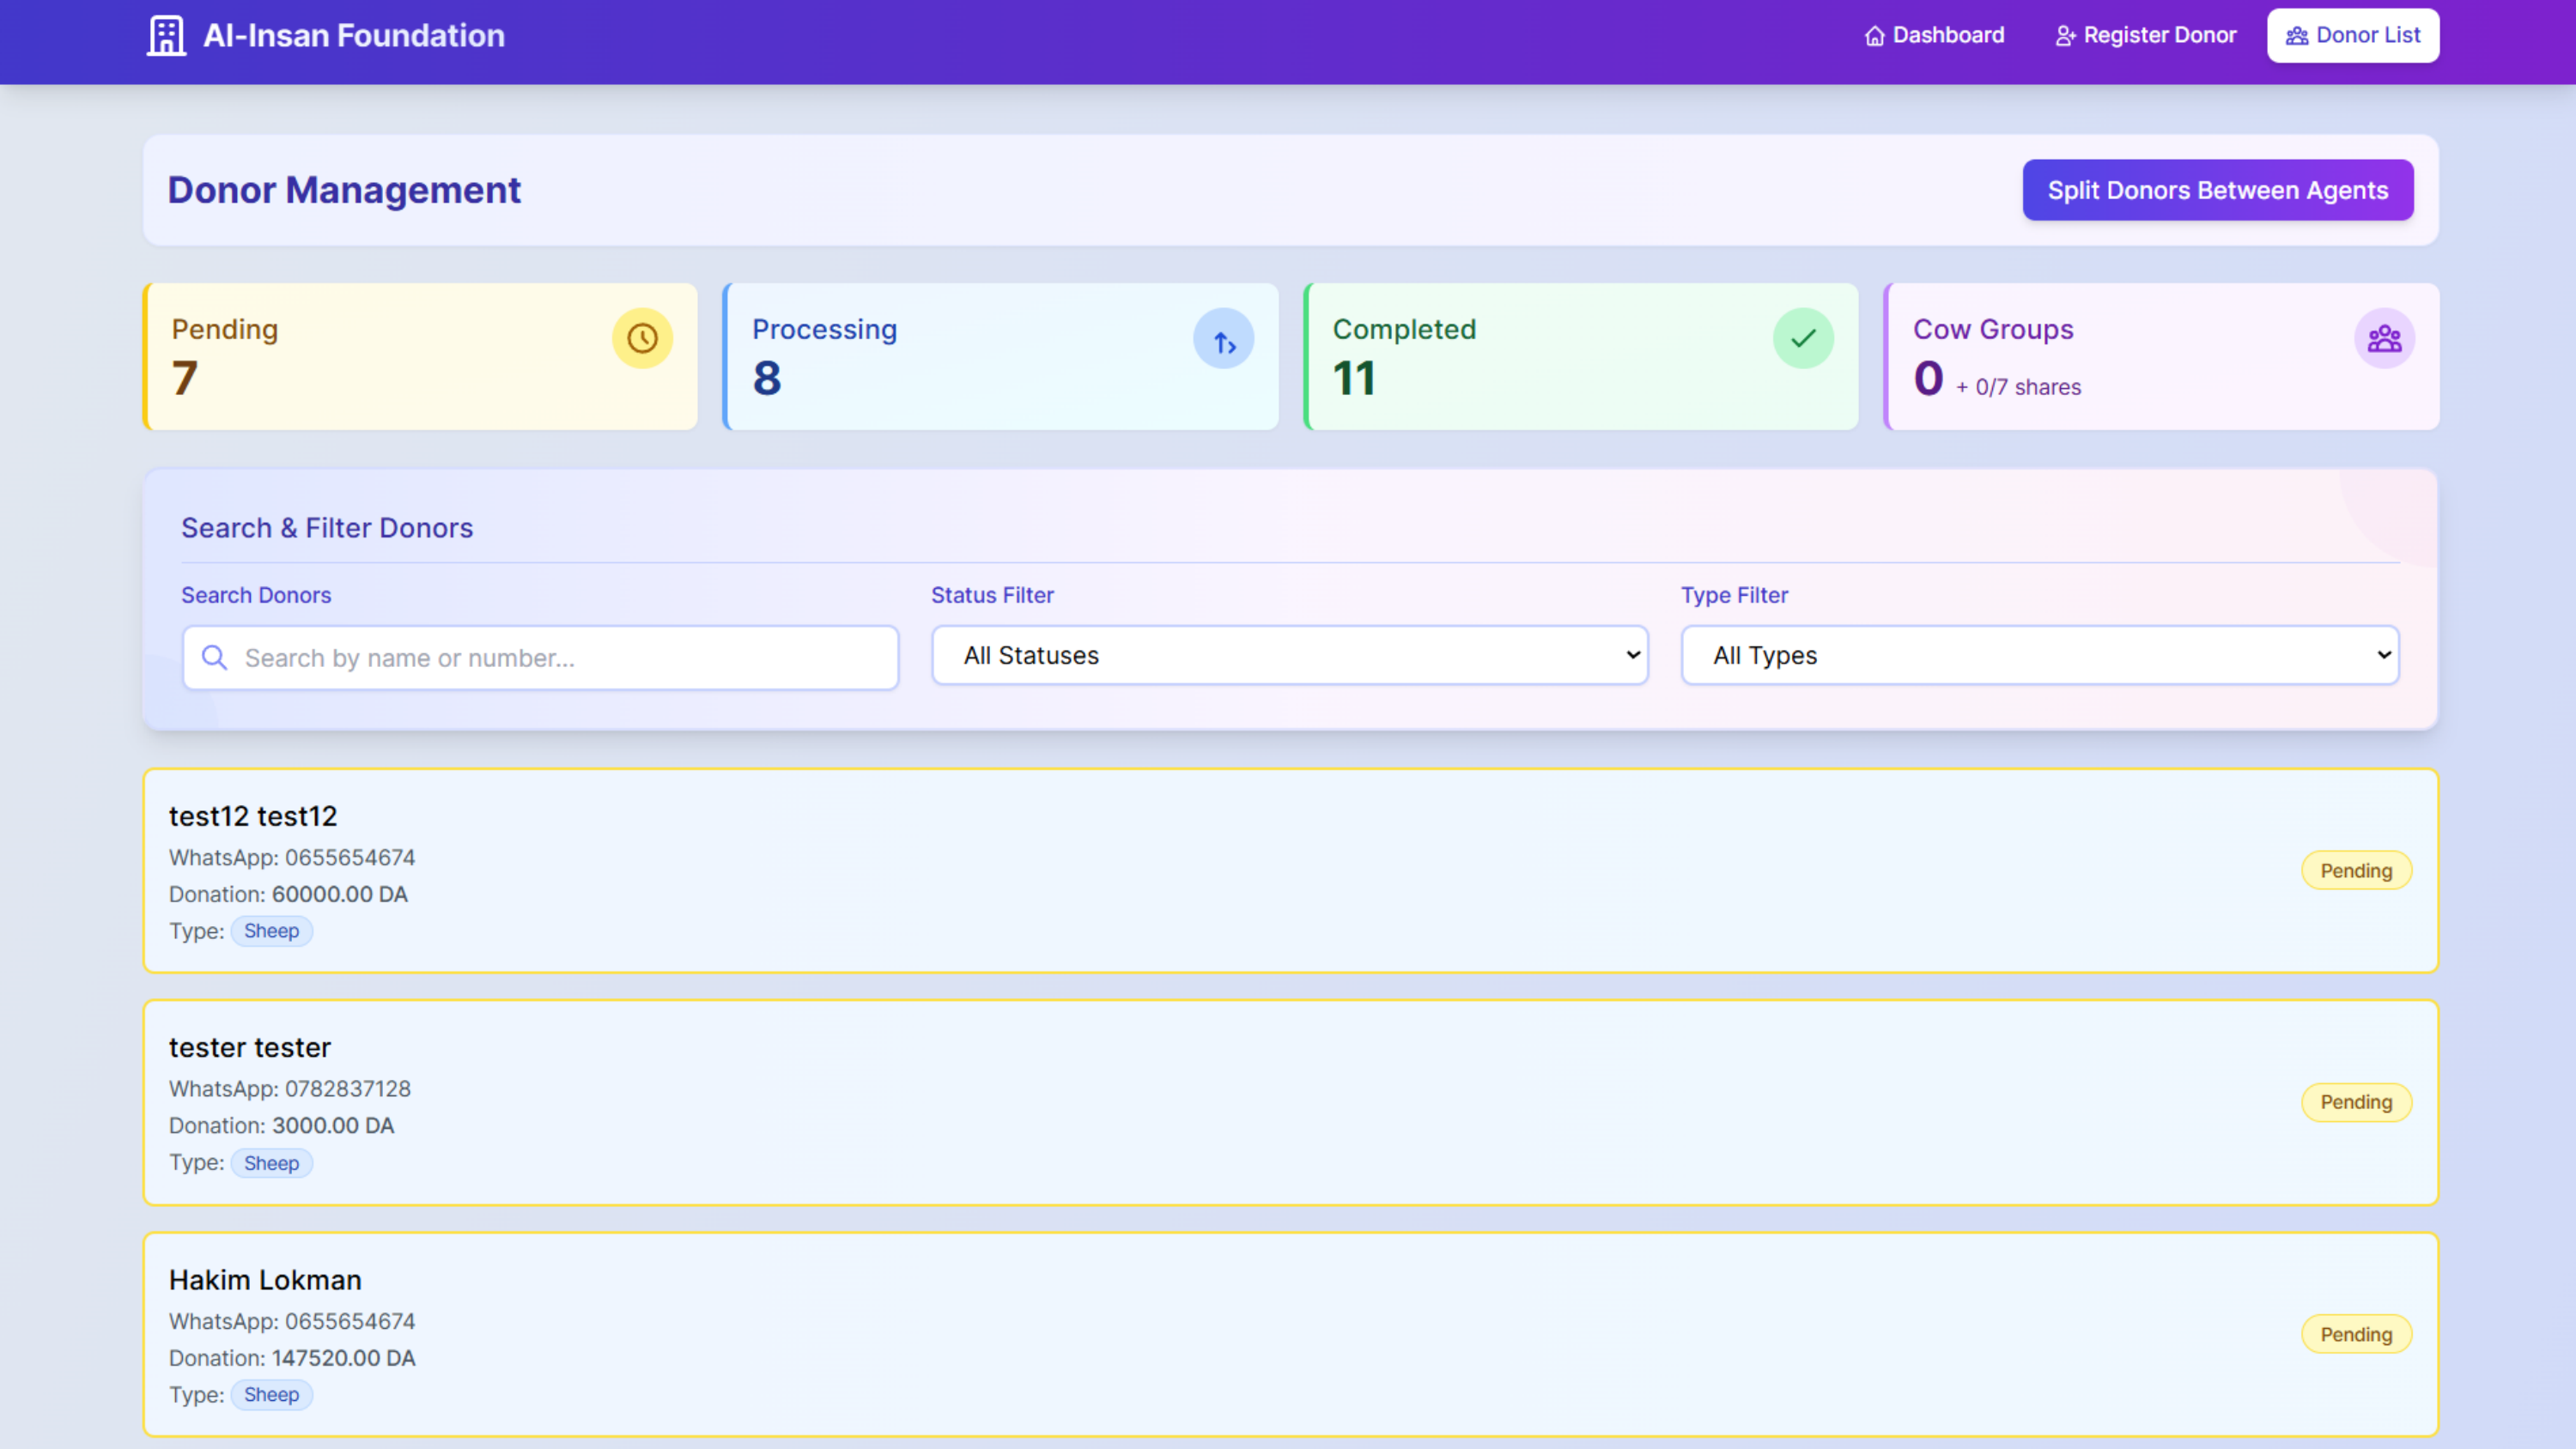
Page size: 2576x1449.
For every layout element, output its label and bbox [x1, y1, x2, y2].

text_box [0, 0, 2576, 1449]
